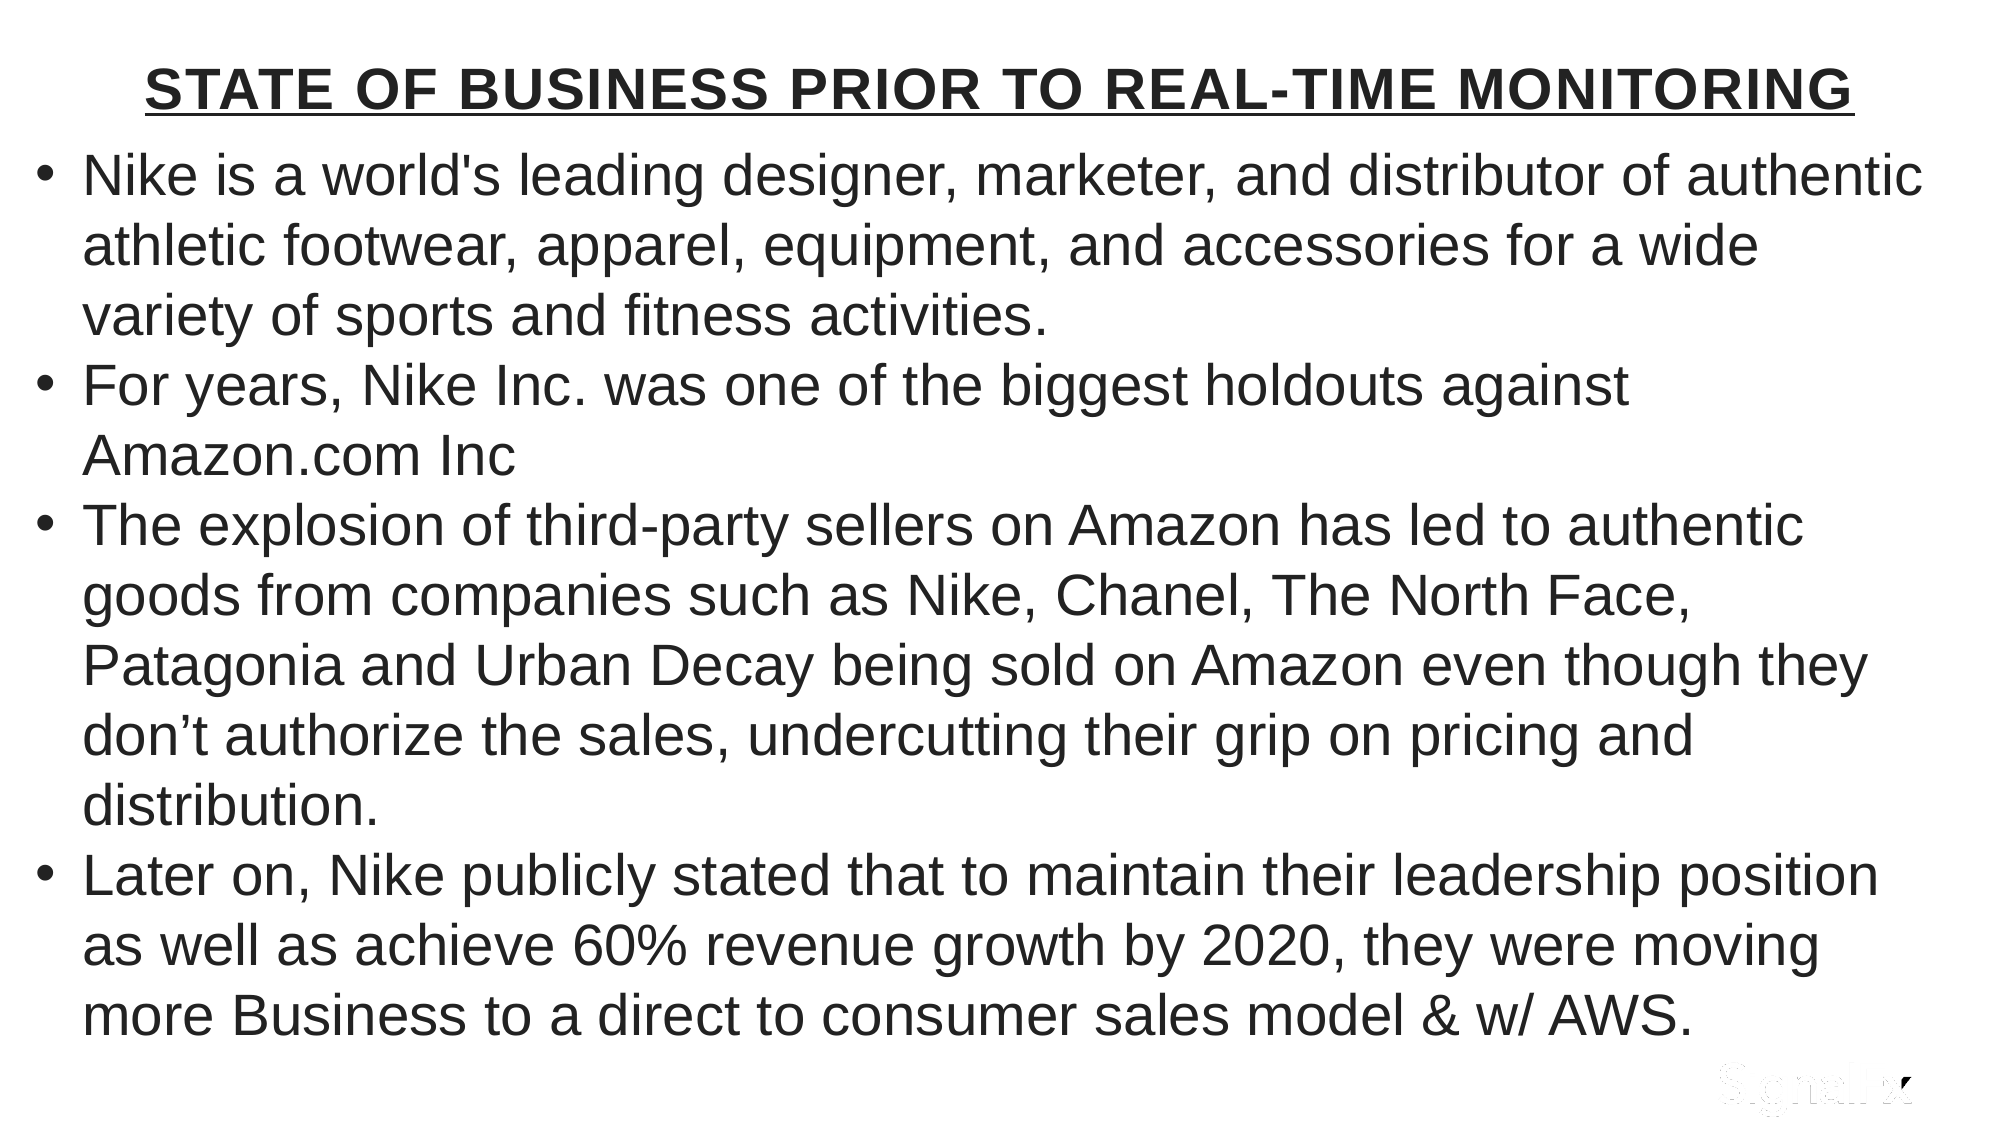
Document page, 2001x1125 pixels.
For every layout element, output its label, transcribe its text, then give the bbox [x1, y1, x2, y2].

text_box Nike is a world's leading designer, marketer, and distributor of authentic athletic footwear, apparel, equipment, and accessories for a wide variety of sports and fitness activities. For years, Nike Inc. was one of the biggest holdouts against Amazon.com Inc The explosion of third-party sellers on Amazon has led to authentic goods from companies such as Nike, Chanel, The North Face, Patagonia and Urban Decay being sold on Amazon even though they don’t authorize the sales, undercutting their grip on pricing and distribution. Later on, Nike publicly stated that to maintain their leadership position as well as achieve 60% revenue growth by 2020, they were moving more Business to a direct to consumer sales model & w/ AWS. [20, 130, 1955, 1085]
title State of Business Prior to real-time monitoring [0, 0, 2000, 182]
picture [1718, 1085, 1912, 1117]
